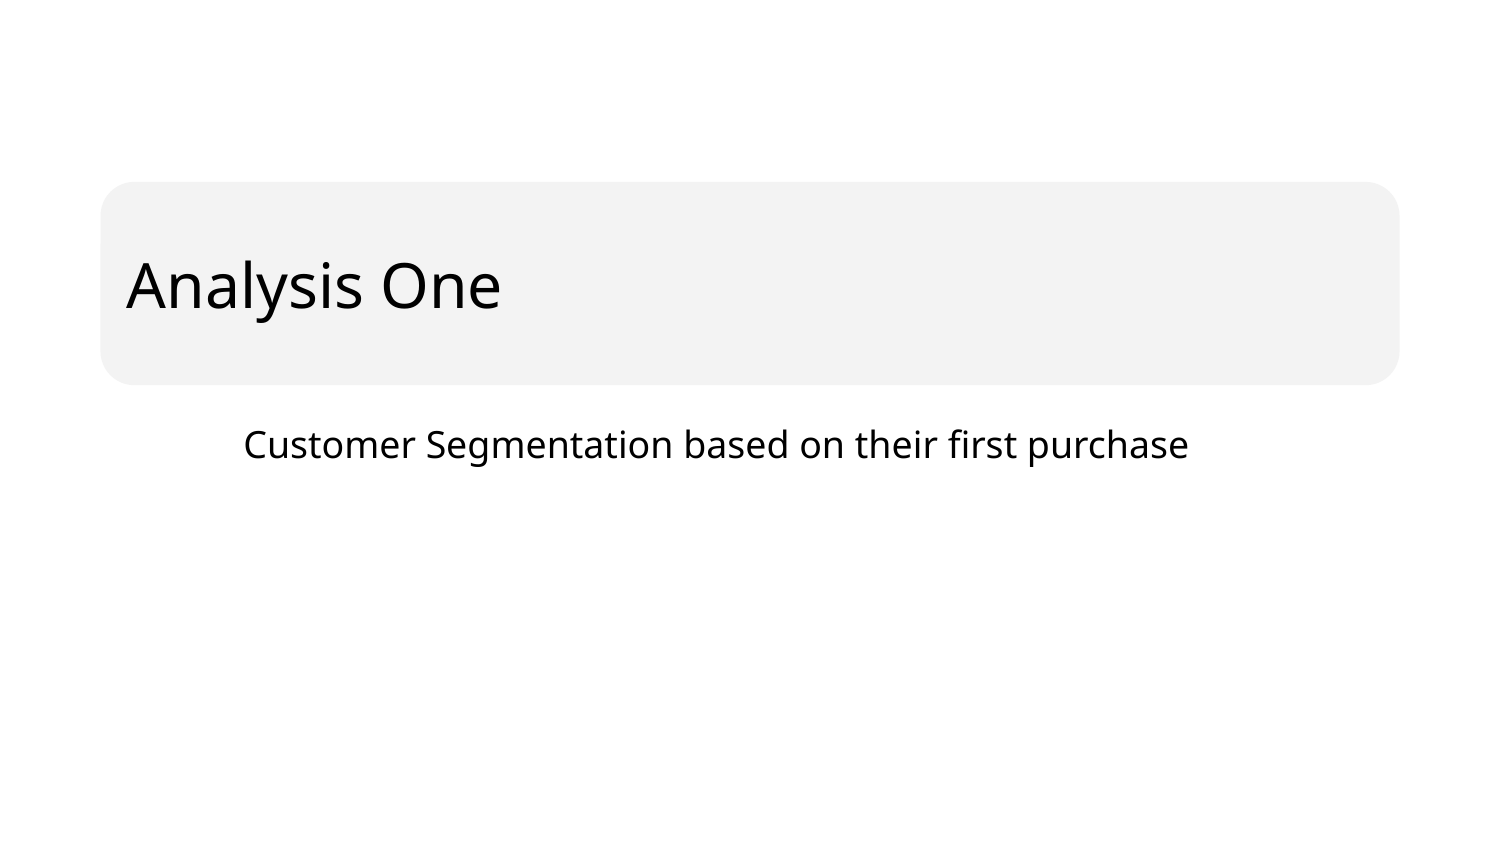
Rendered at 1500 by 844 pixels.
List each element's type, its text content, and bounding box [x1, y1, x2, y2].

title Analysis One Customer Segmentation based on their first purchase [111, 231, 1376, 569]
text_box [100, 181, 1400, 384]
